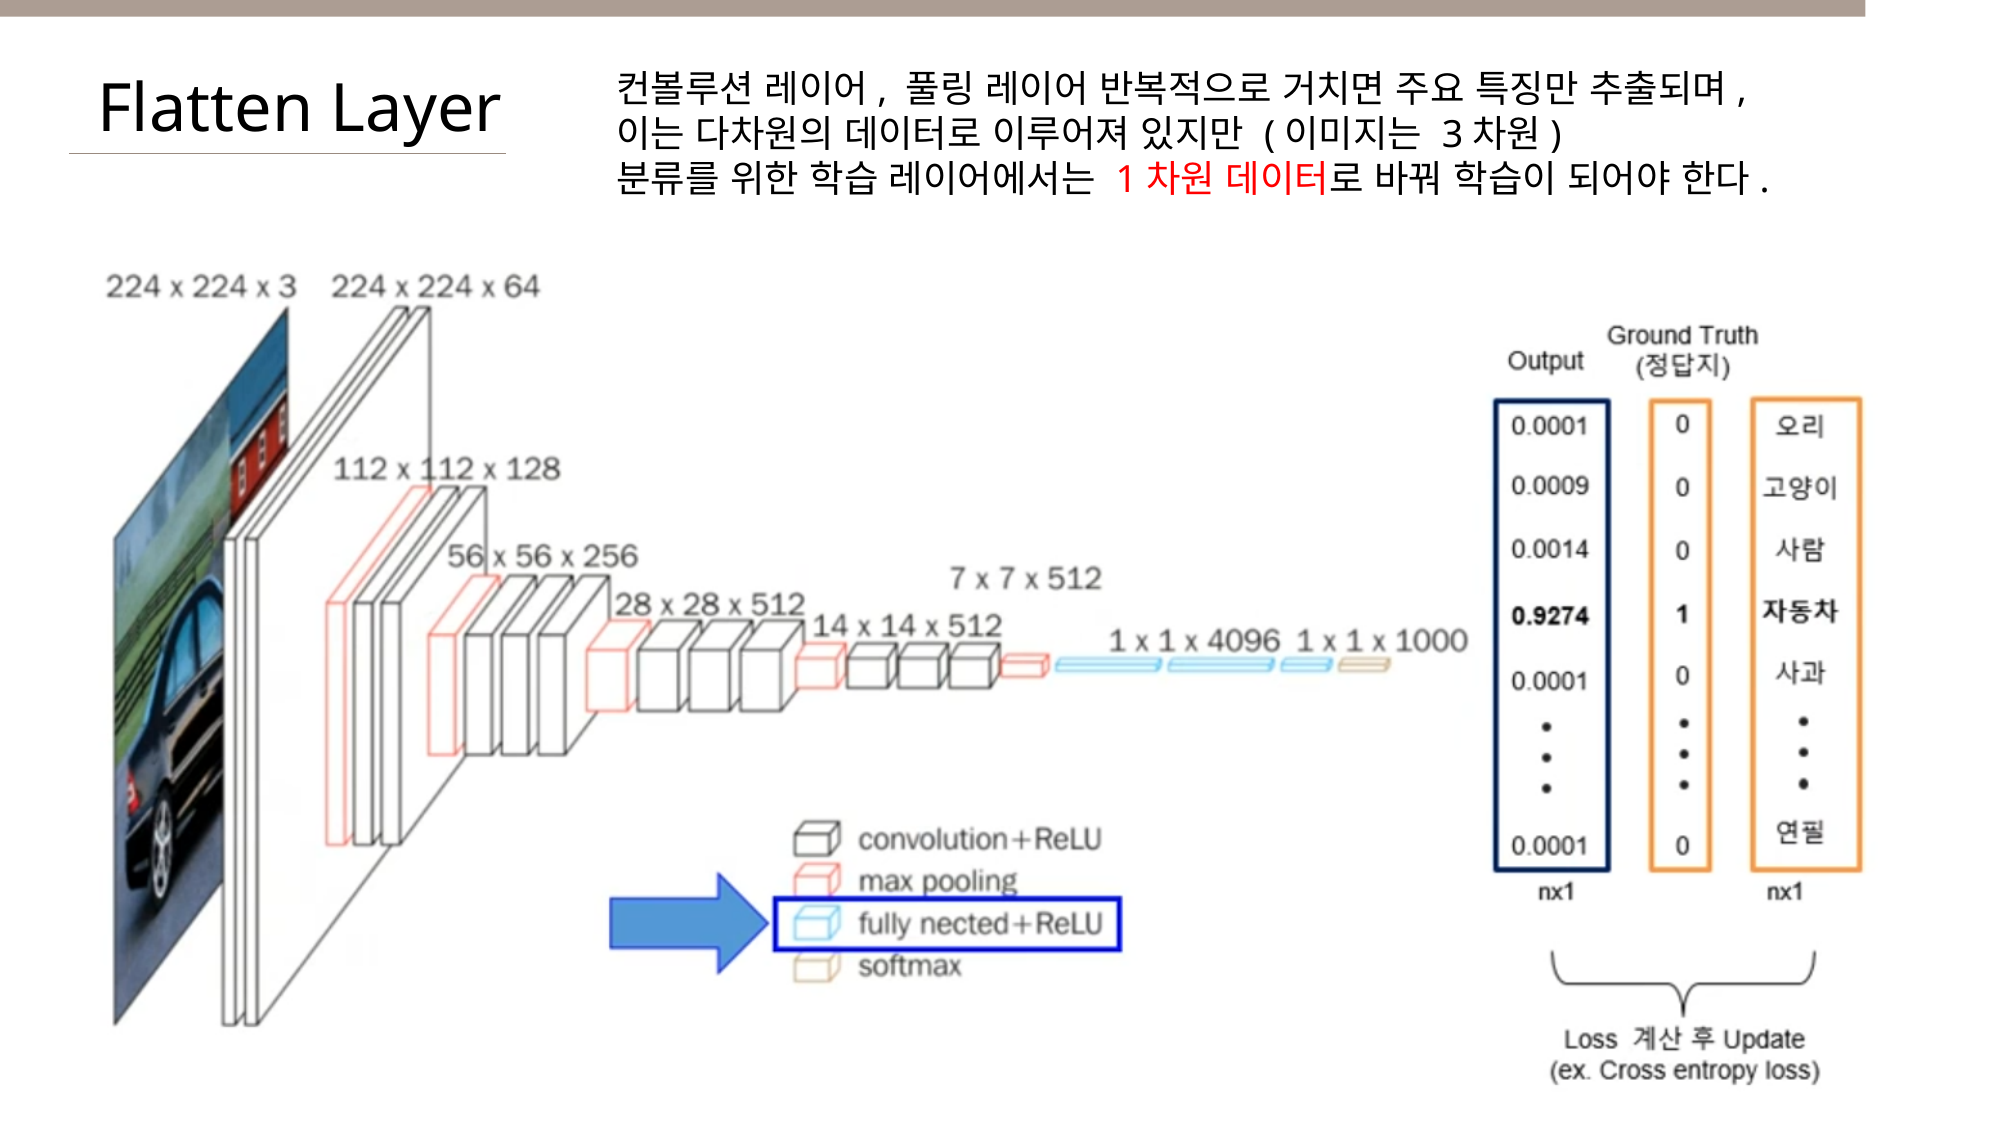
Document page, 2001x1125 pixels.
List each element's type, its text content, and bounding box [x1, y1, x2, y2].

text_box 컨볼루션 레이어, 풀링 레이어 반복적으로 거치면 주요 특징만 추출되며, 이는 다차원의 데이터로 이루어져 있지만 (이미지는 3차원) 분류를 위한 학습 레이어에서는 1차원 데이터로 바꿔 학습이 되어야 한다. [601, 57, 1785, 208]
text_box Flatten Layer [82, 57, 518, 153]
text_box [0, 0, 1866, 18]
picture [88, 215, 1912, 1125]
